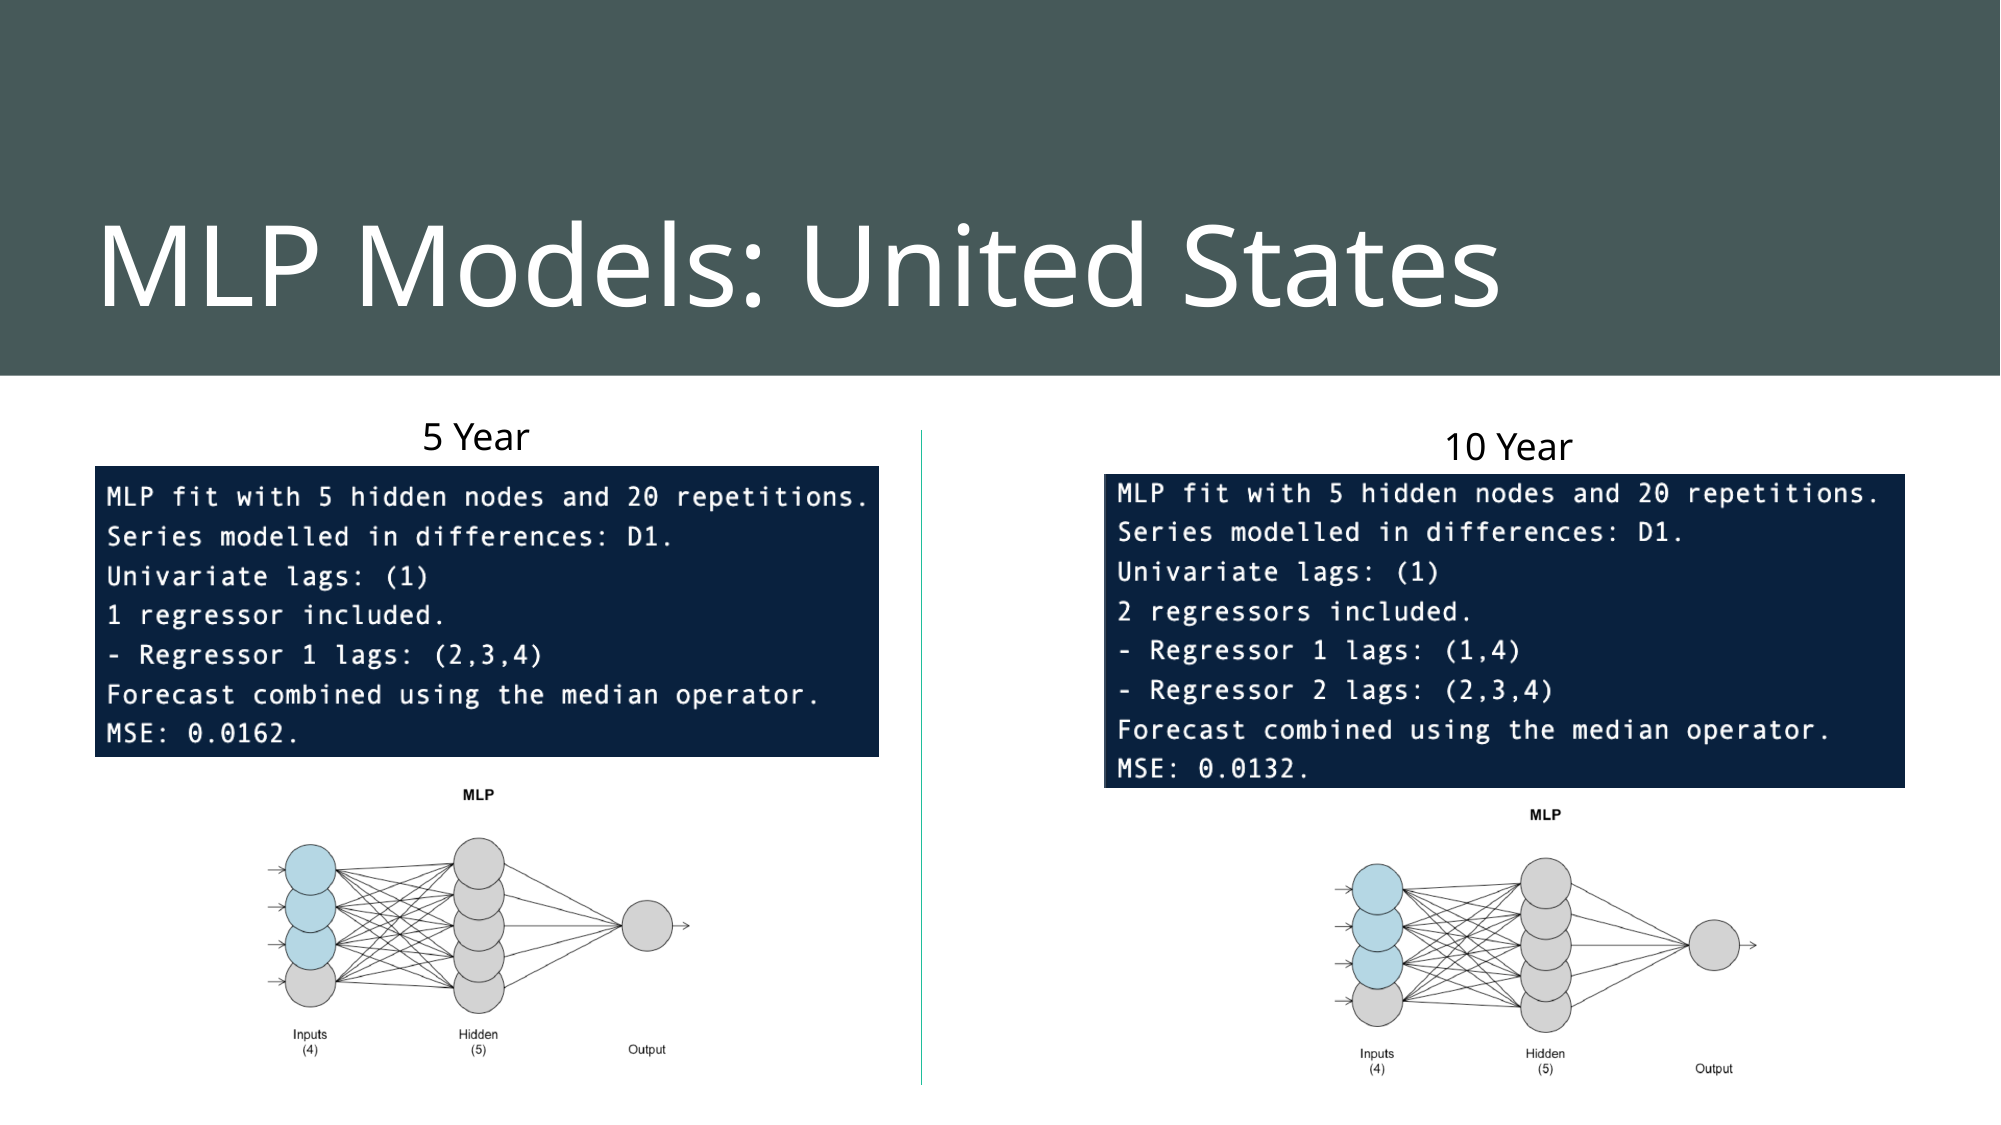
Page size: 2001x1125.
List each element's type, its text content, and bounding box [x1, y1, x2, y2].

picture [1104, 474, 1905, 788]
text_box 10 Year [1428, 415, 1593, 474]
picture [95, 466, 879, 757]
title MLP Models: United States [79, 59, 1863, 337]
picture [1326, 795, 1782, 1085]
text_box 5 Year [407, 405, 567, 466]
picture [259, 775, 715, 1066]
